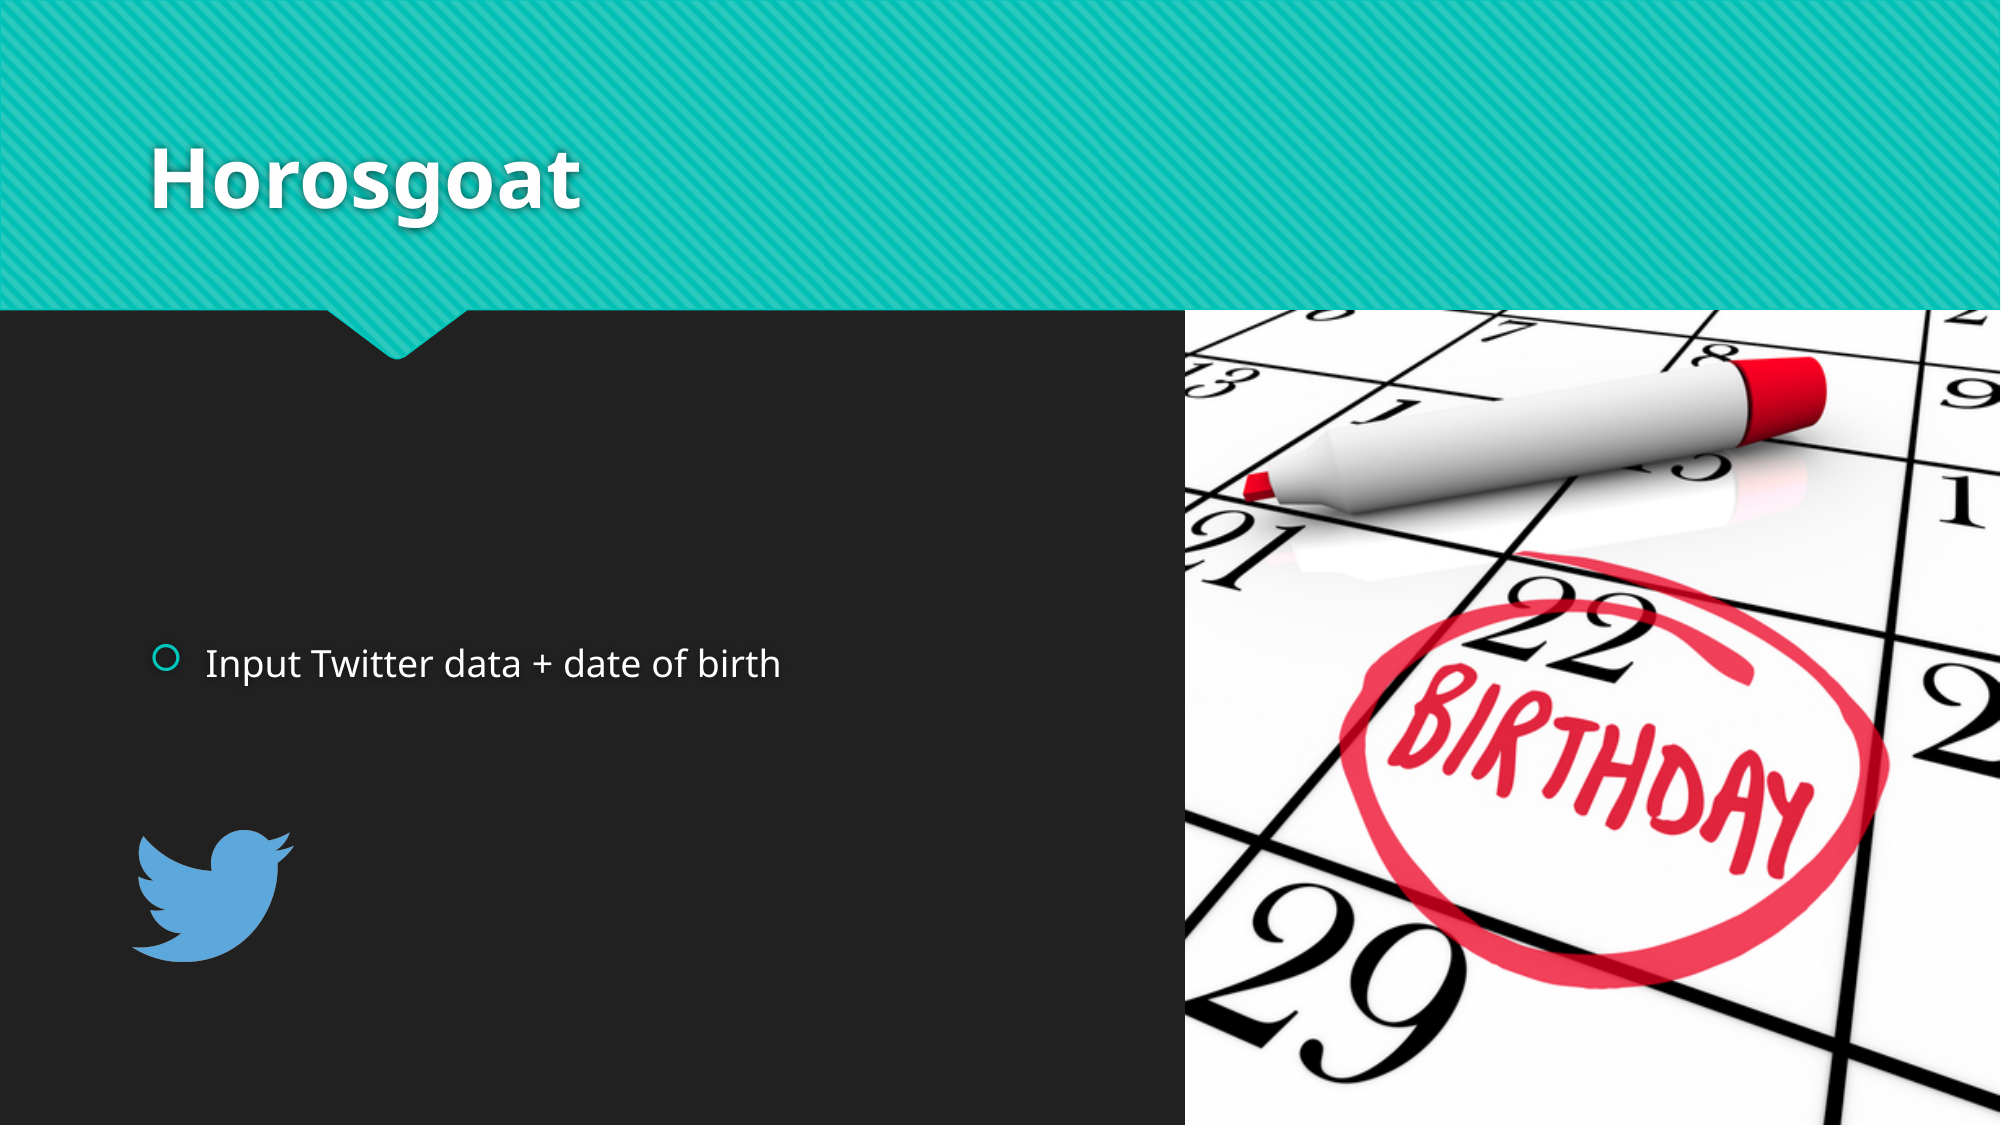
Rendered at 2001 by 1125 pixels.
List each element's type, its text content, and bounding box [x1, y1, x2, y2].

list Input Twitter data + date of birth [134, 364, 1185, 962]
title Horosgoat [132, 73, 1868, 233]
picture [132, 830, 294, 962]
picture [1185, 310, 2000, 1125]
